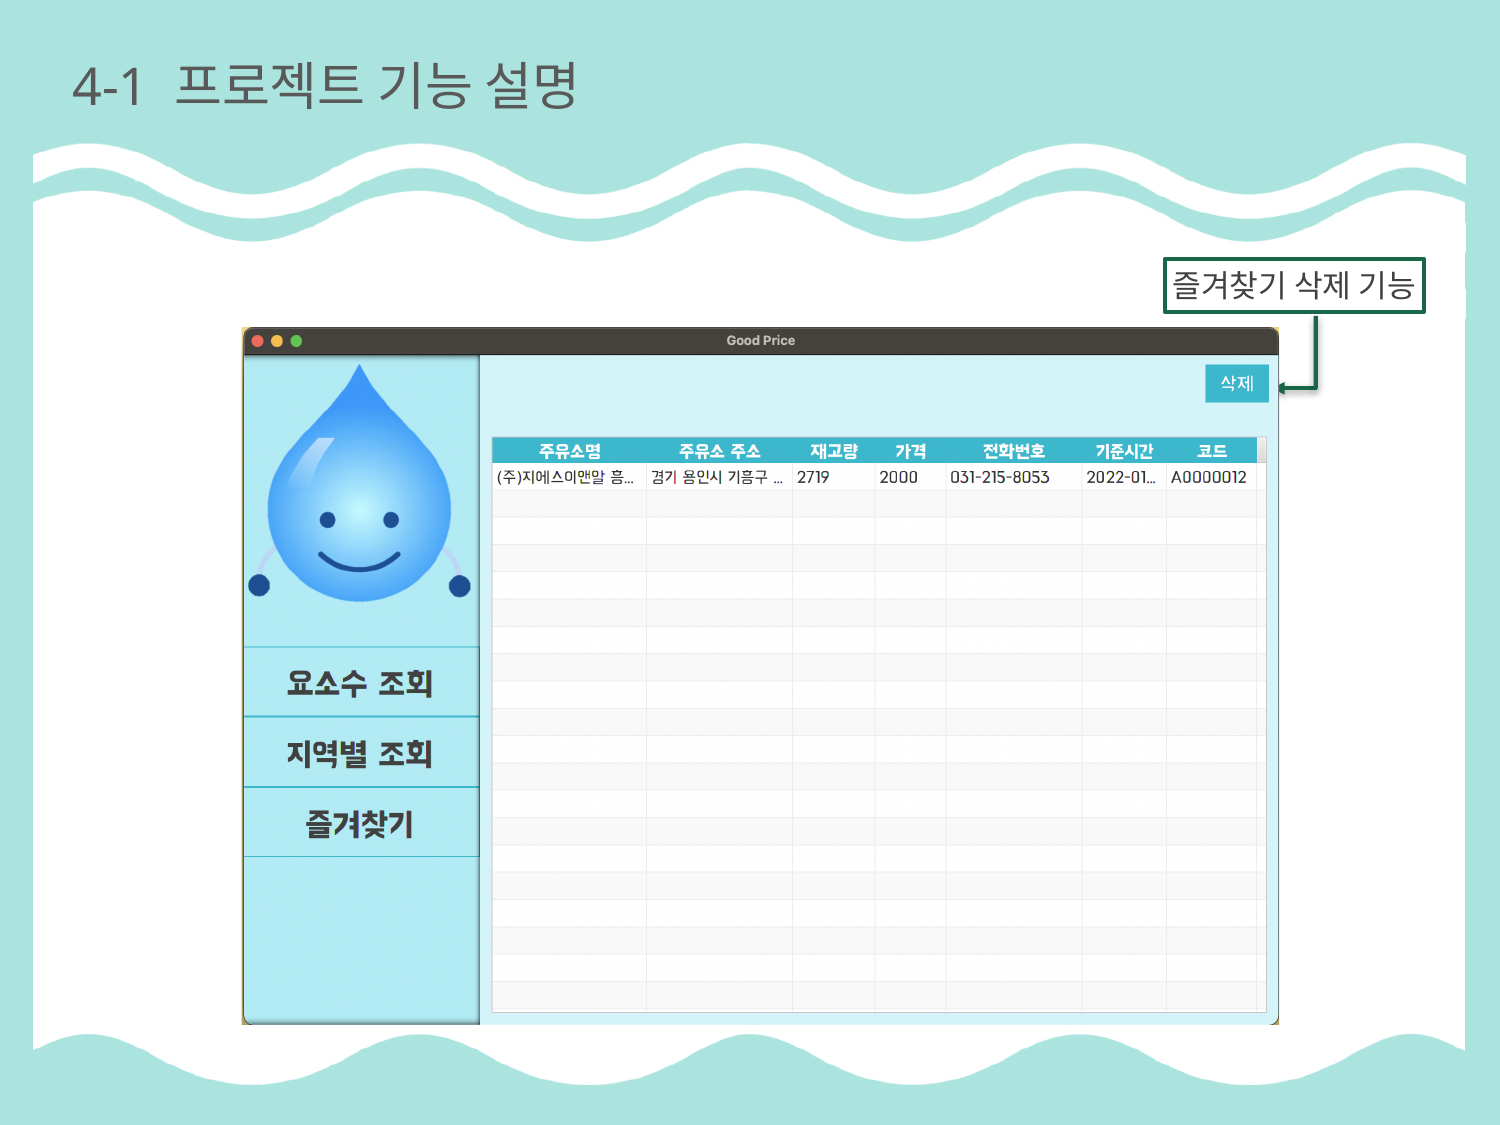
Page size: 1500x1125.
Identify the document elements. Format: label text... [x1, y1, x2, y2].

title 4-1 프로젝트 기능 설명 [64, 18, 1323, 151]
picture [0, 0, 1500, 1125]
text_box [1153, 258, 1436, 389]
